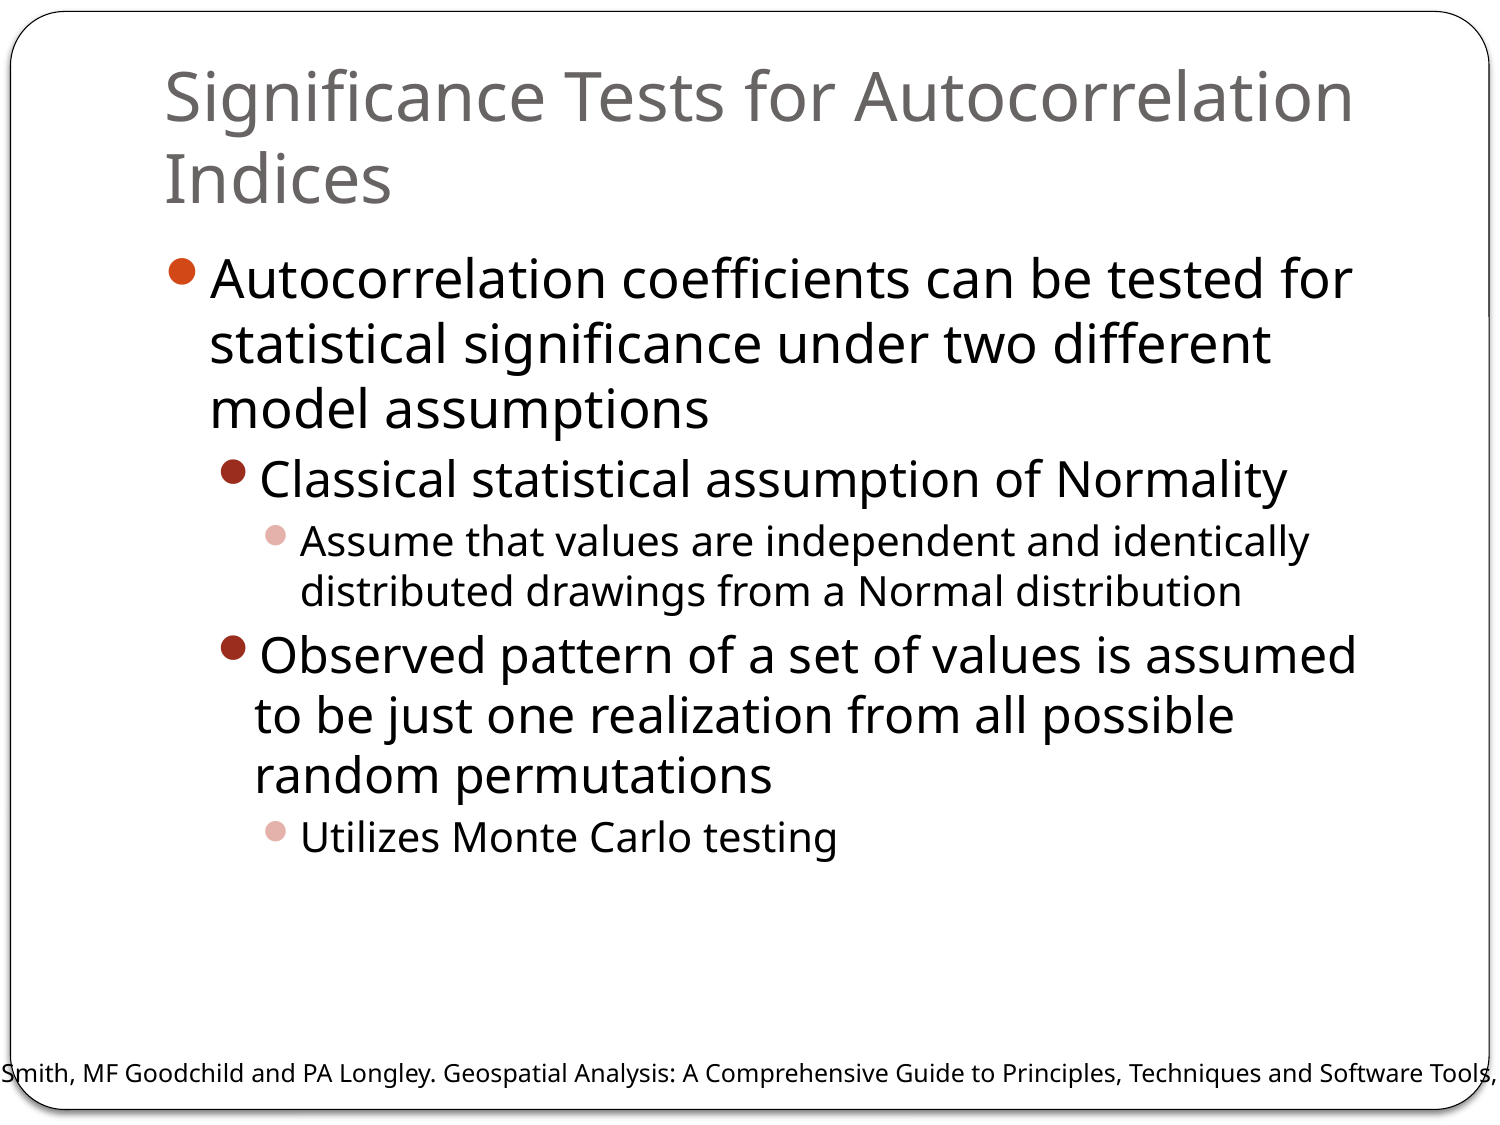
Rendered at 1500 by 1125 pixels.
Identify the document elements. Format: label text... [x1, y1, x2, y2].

text_box MJ de Smith, MF Goodchild and PA Longley. Geospatial Analysis: A Comprehensive Guide to Principles, Techniques and Software Tools, 2007 [0, 1050, 1500, 1095]
title Significance Tests for Autocorrelation Indices [150, 45, 1425, 233]
list Autocorrelation coefficients can be tested for statistical significance under two different model assumptions Classical statistical assumption of Normality Assume that values are independent and identically distributed drawings from a Normal distribution Observed pattern of a set of values is assumed to be just one realization from all possible random permutations Utilizes Monte Carlo testing [150, 237, 1425, 988]
